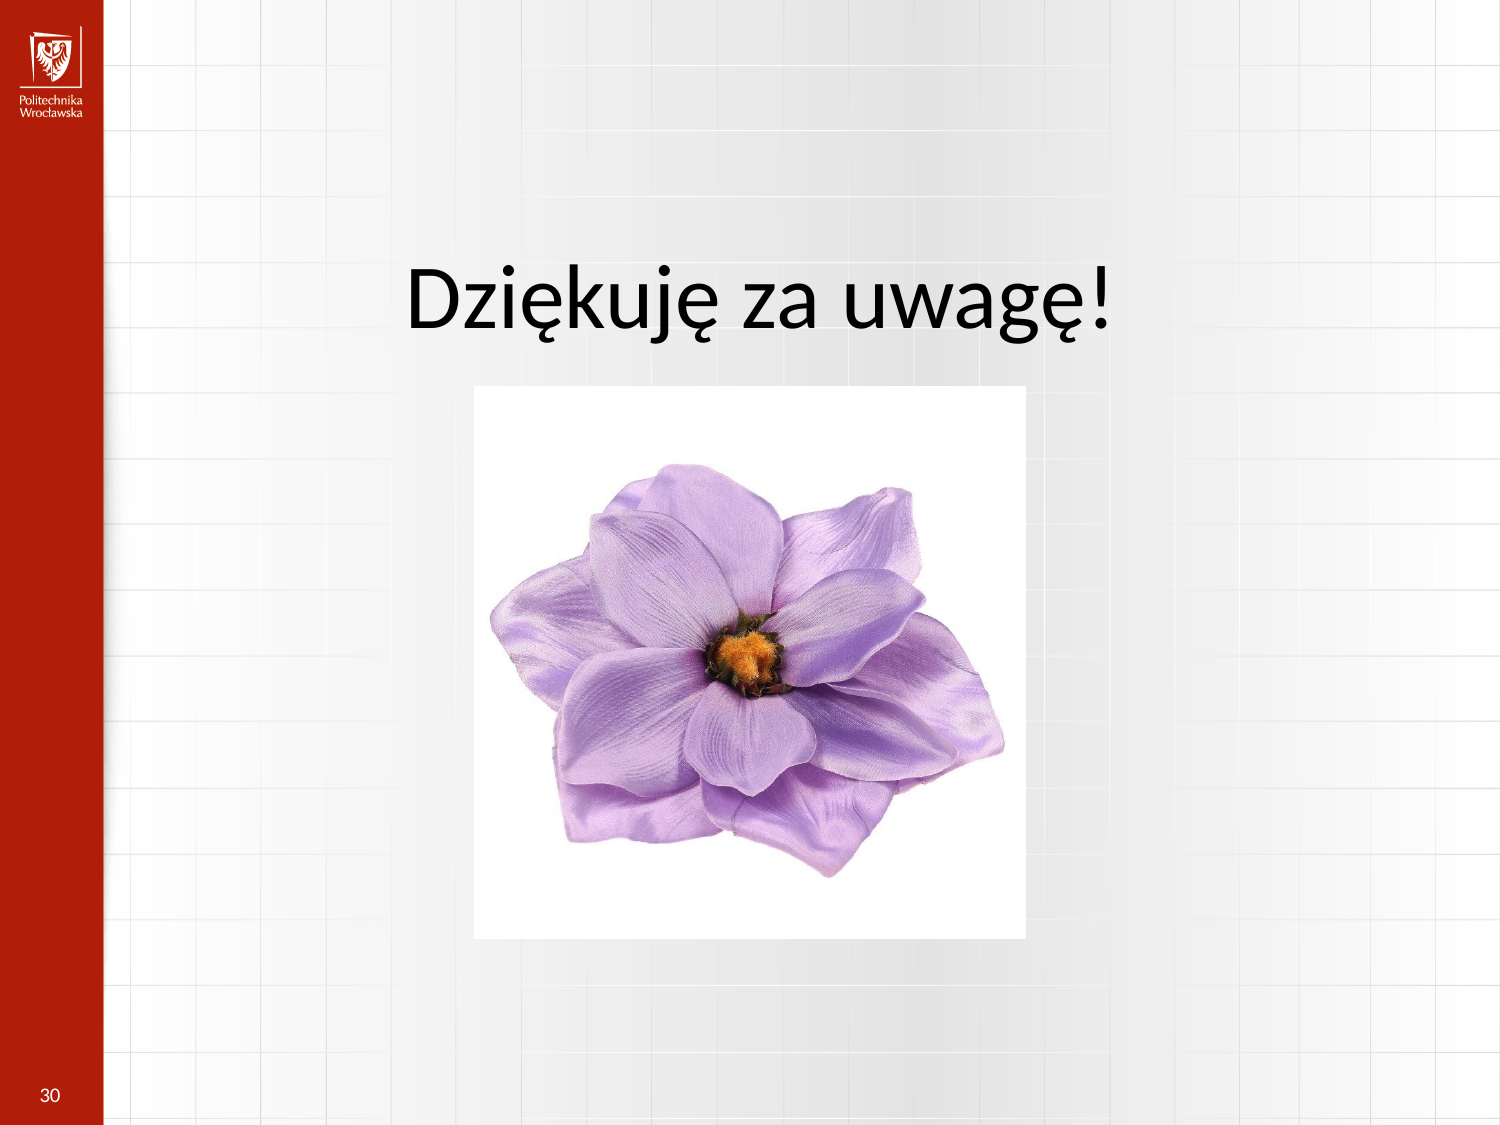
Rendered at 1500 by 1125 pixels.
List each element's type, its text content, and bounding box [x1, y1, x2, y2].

picture [0, 0, 1500, 1125]
list Dziękuję za uwagę! [405, 221, 1182, 364]
